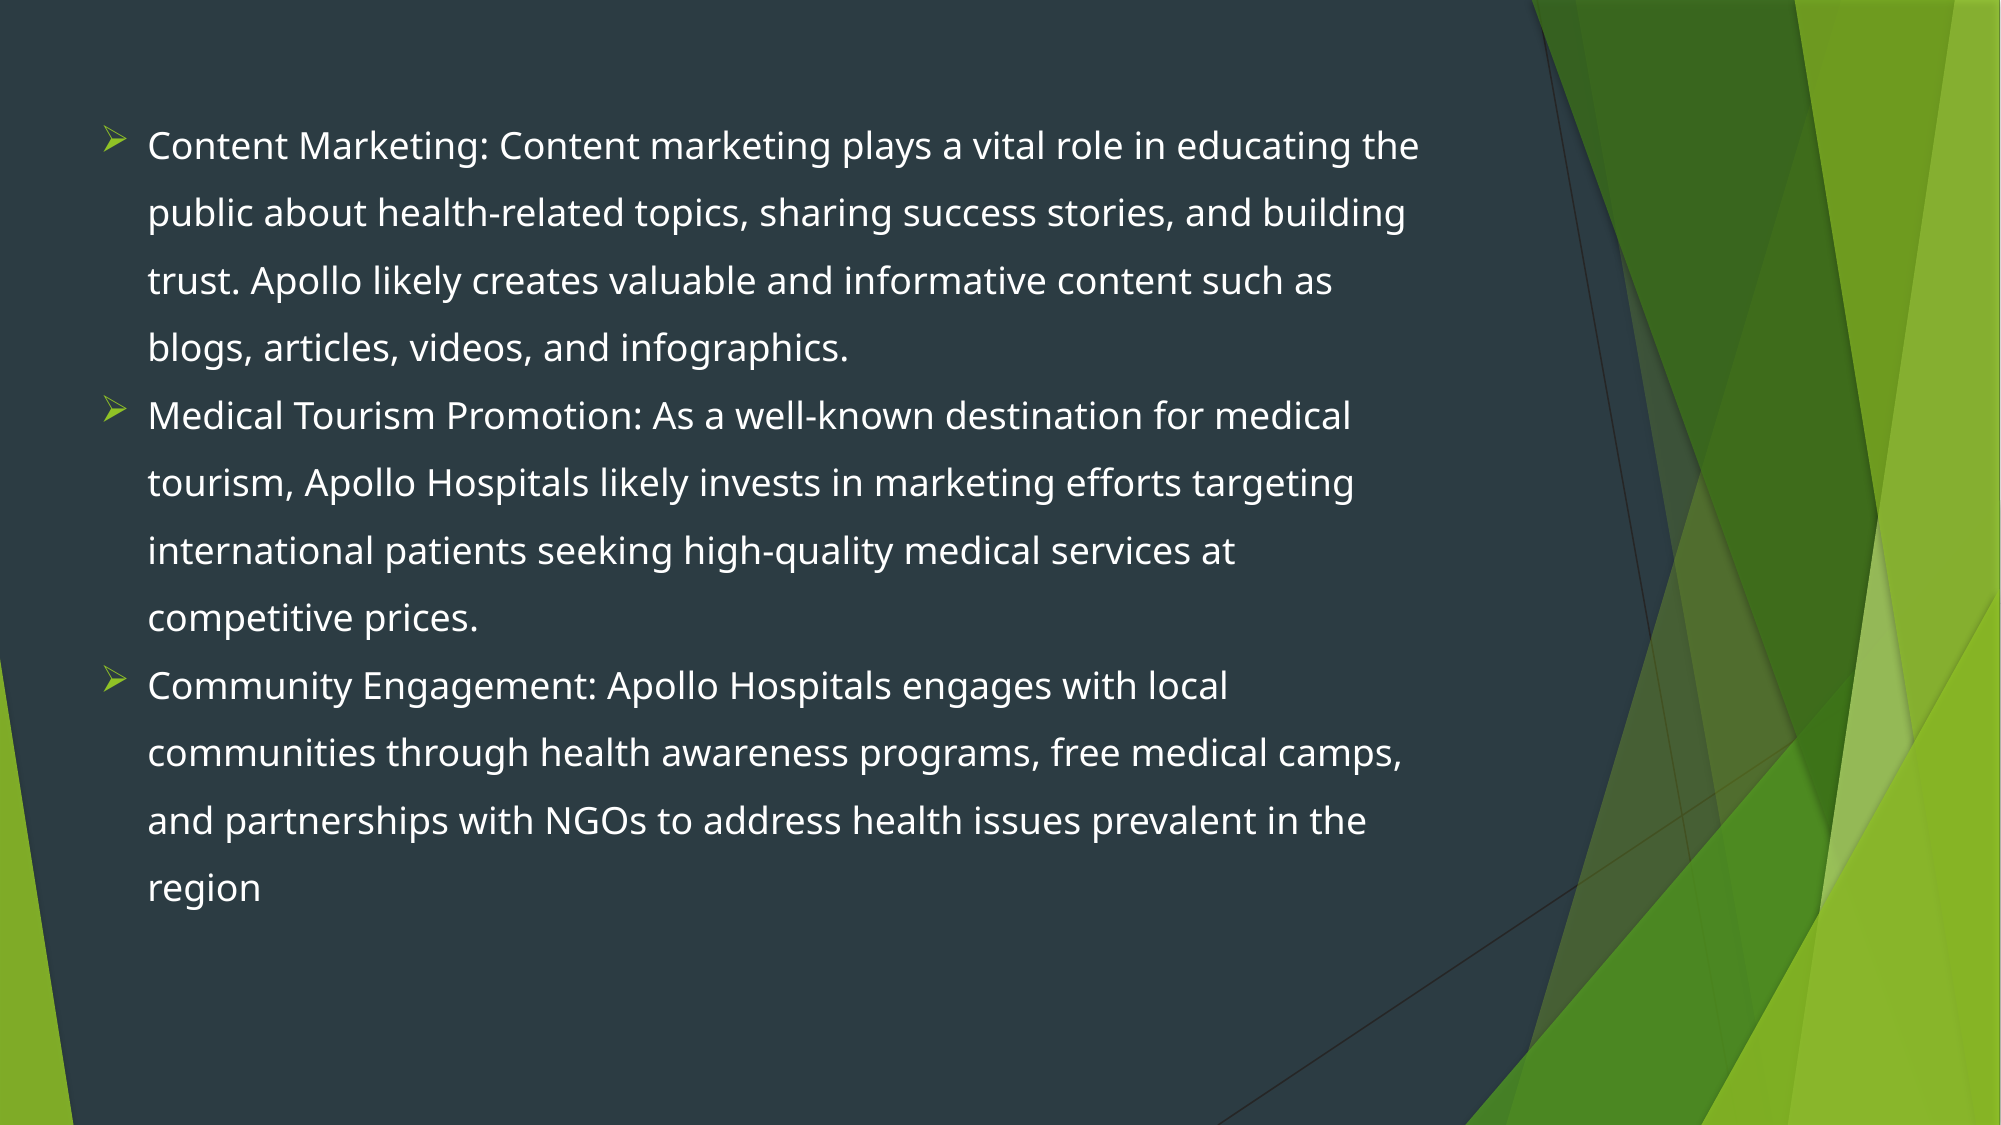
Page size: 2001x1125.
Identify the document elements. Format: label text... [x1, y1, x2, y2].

text_box Content Marketing: Content marketing plays a vital role in educating the public about health-related topics, sharing success stories, and building trust. Apollo likely creates valuable and informative content such as blogs, articles, videos, and infographics. Medical Tourism Promotion: As a well-known destination for medical tourism, Apollo Hospitals likely invests in marketing efforts targeting international patients seeking high-quality medical services at competitive prices. Community Engagement: Apollo Hospitals engages with local communities through health awareness programs, free medical camps, and partnerships with NGOs to address health issues prevalent in the region [85, 91, 1464, 962]
